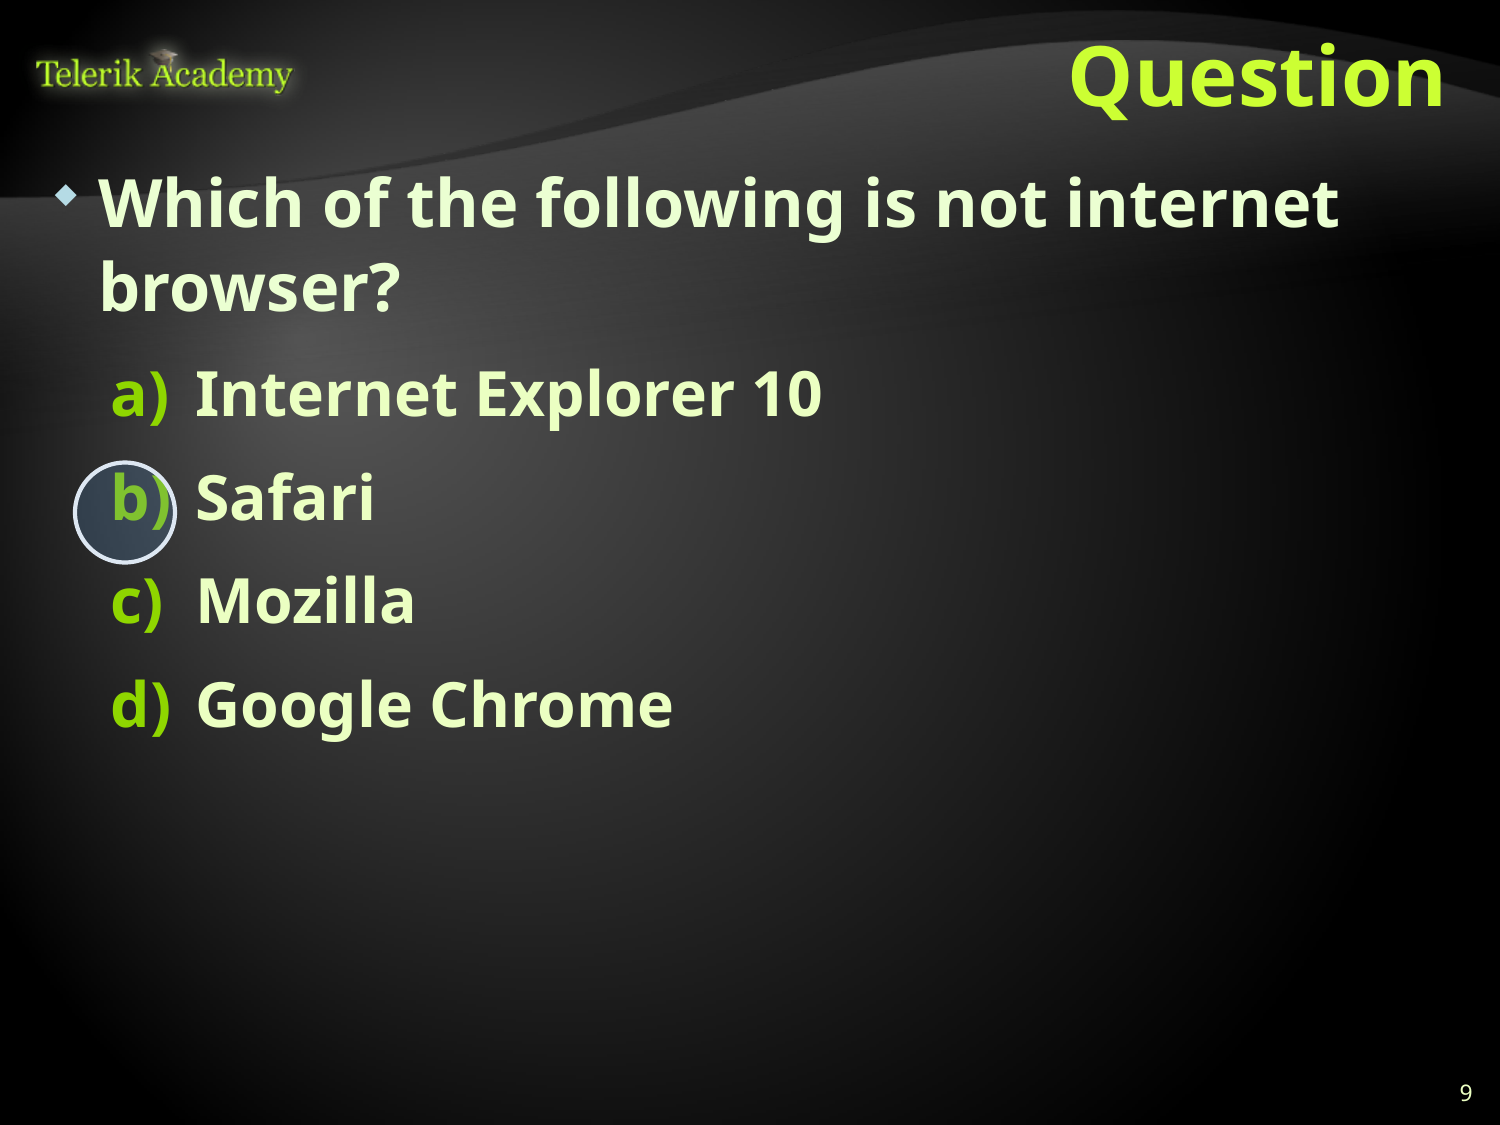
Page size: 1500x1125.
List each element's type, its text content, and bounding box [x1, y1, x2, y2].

list Which of the following is not internet browser? Internet Explorer 10 Safari Mozilla Google Chrome [37, 149, 1463, 1075]
text_box [72, 460, 178, 565]
picture [0, 0, 1500, 1125]
title Question [300, 12, 1463, 149]
slide_number 9 [1412, 1074, 1488, 1113]
